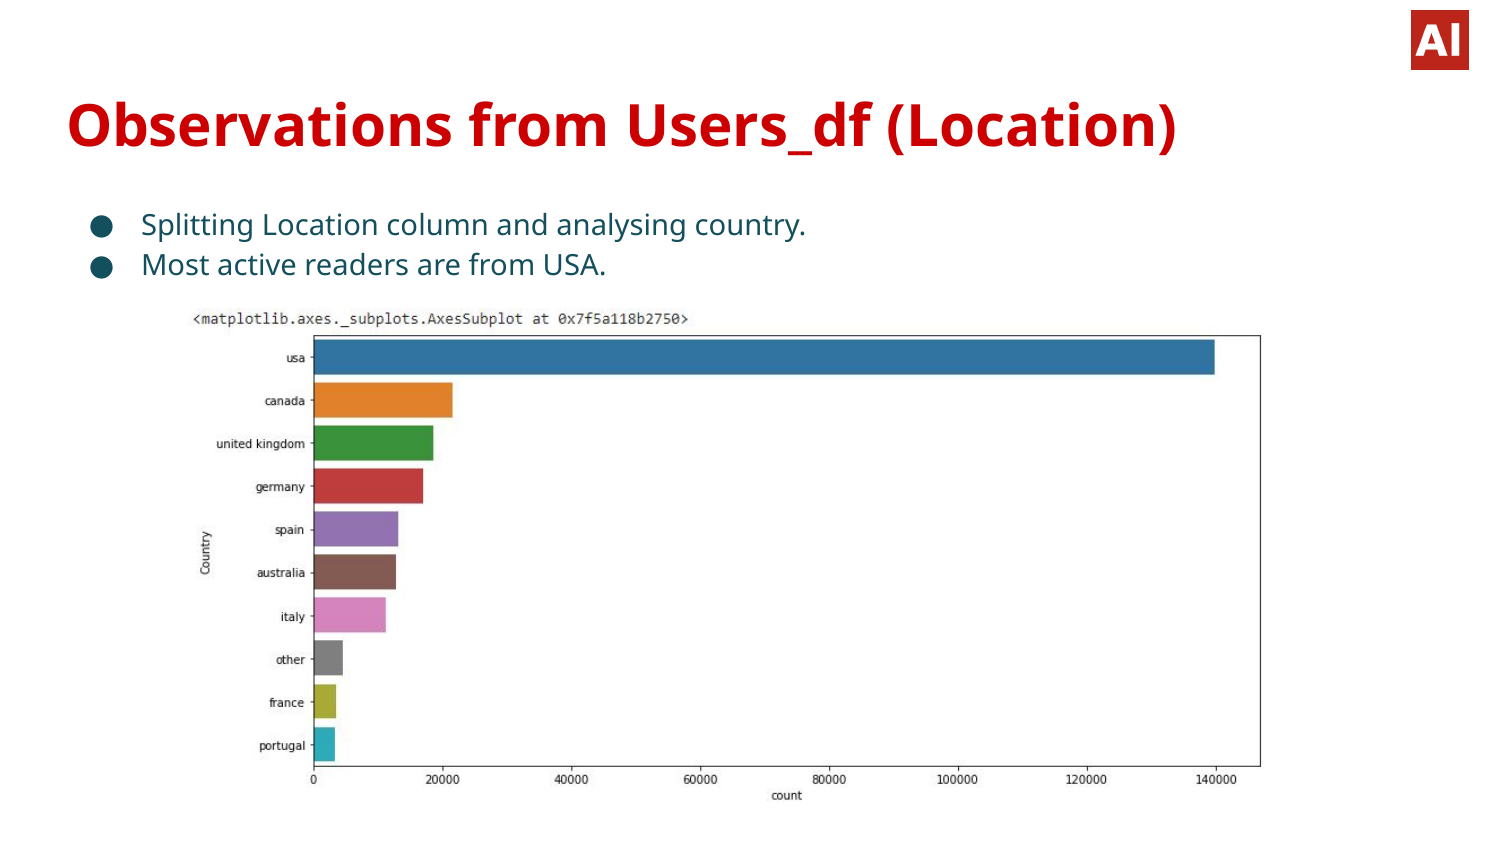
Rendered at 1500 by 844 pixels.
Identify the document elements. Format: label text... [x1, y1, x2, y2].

picture [1411, 10, 1469, 70]
list Splitting Location column and analysing country. Most active readers are from USA. [51, 186, 1449, 747]
title Observations from Users_df (Location) [51, 72, 1449, 167]
picture [188, 307, 1269, 802]
